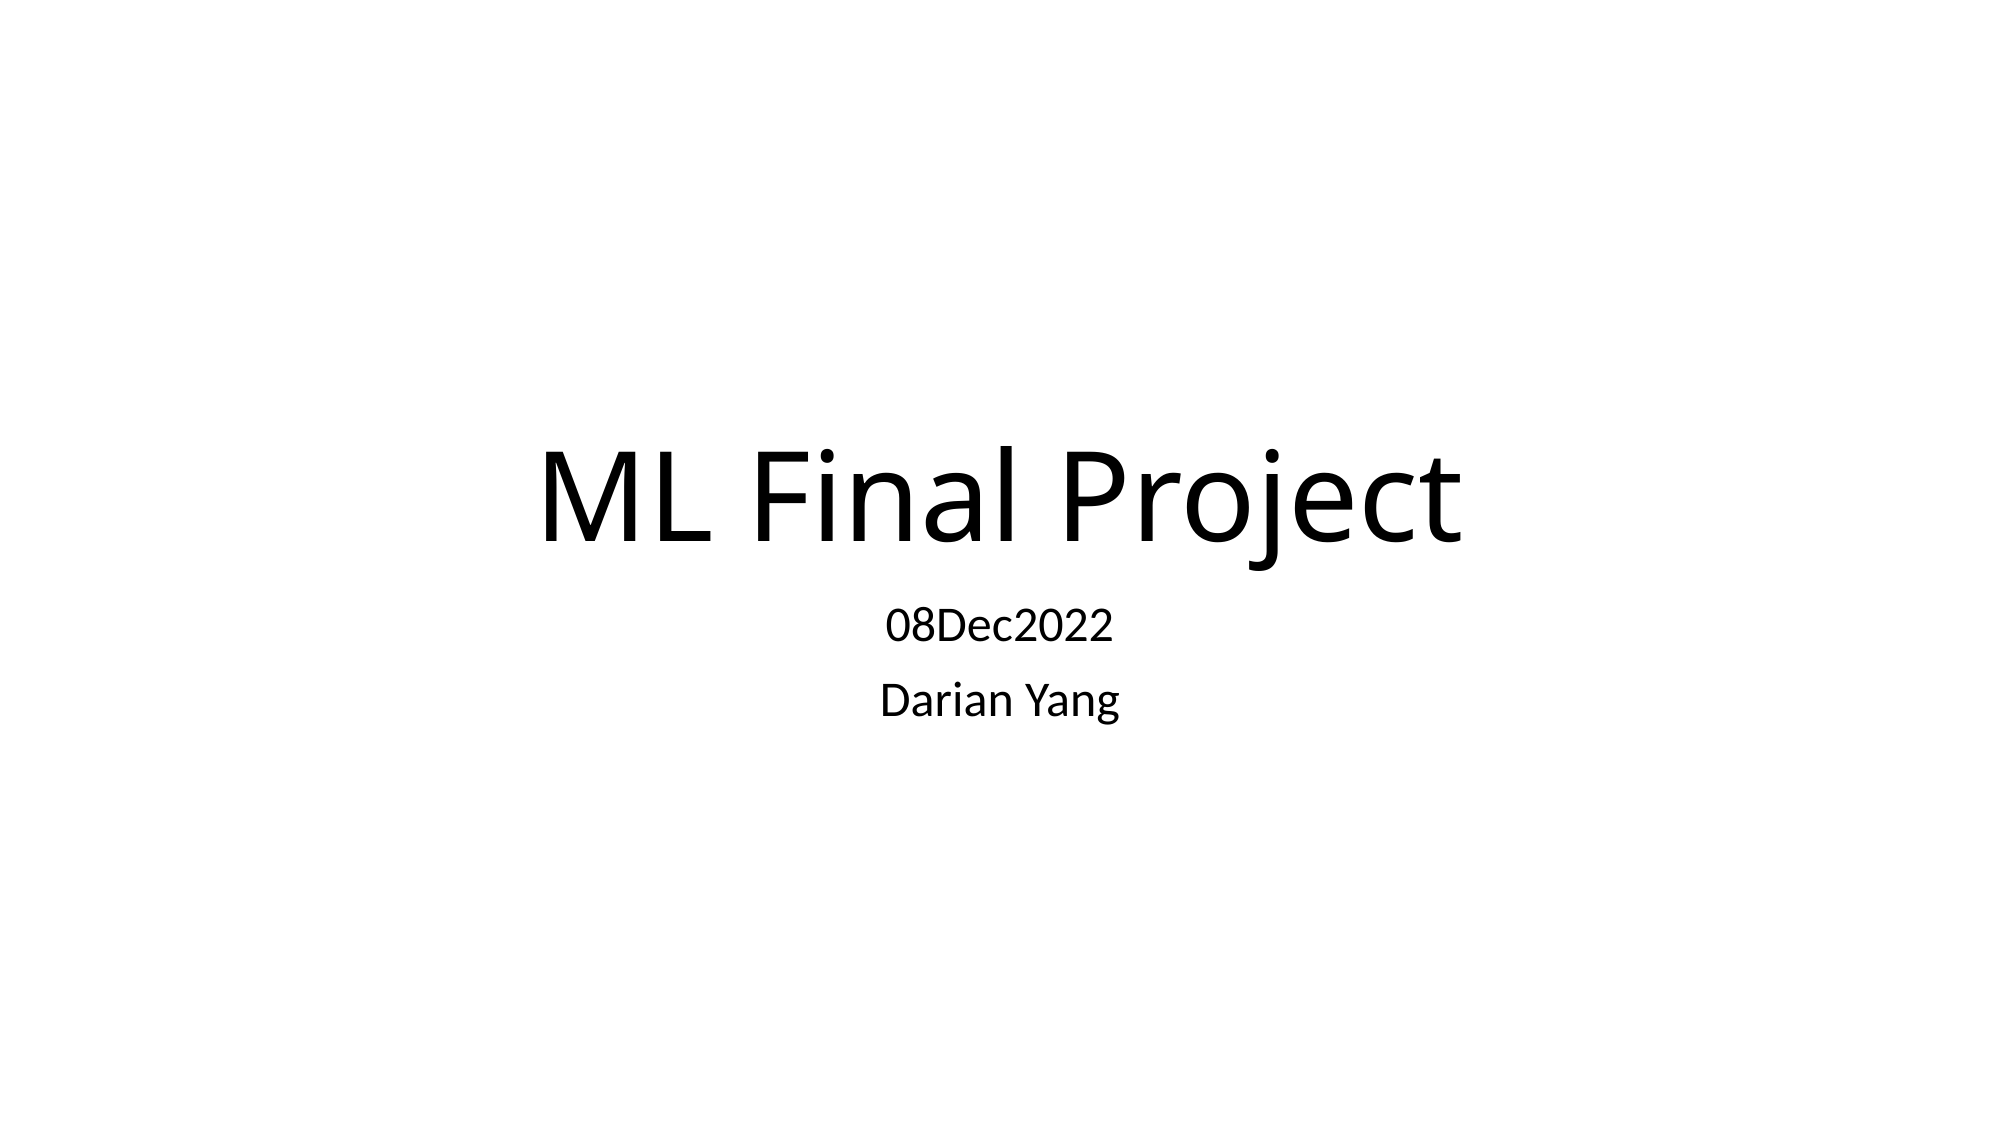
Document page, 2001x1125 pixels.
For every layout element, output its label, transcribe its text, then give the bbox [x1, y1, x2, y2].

subtitle 08Dec2022 Darian Yang [249, 590, 1750, 863]
title ML Final Project [249, 184, 1750, 576]
